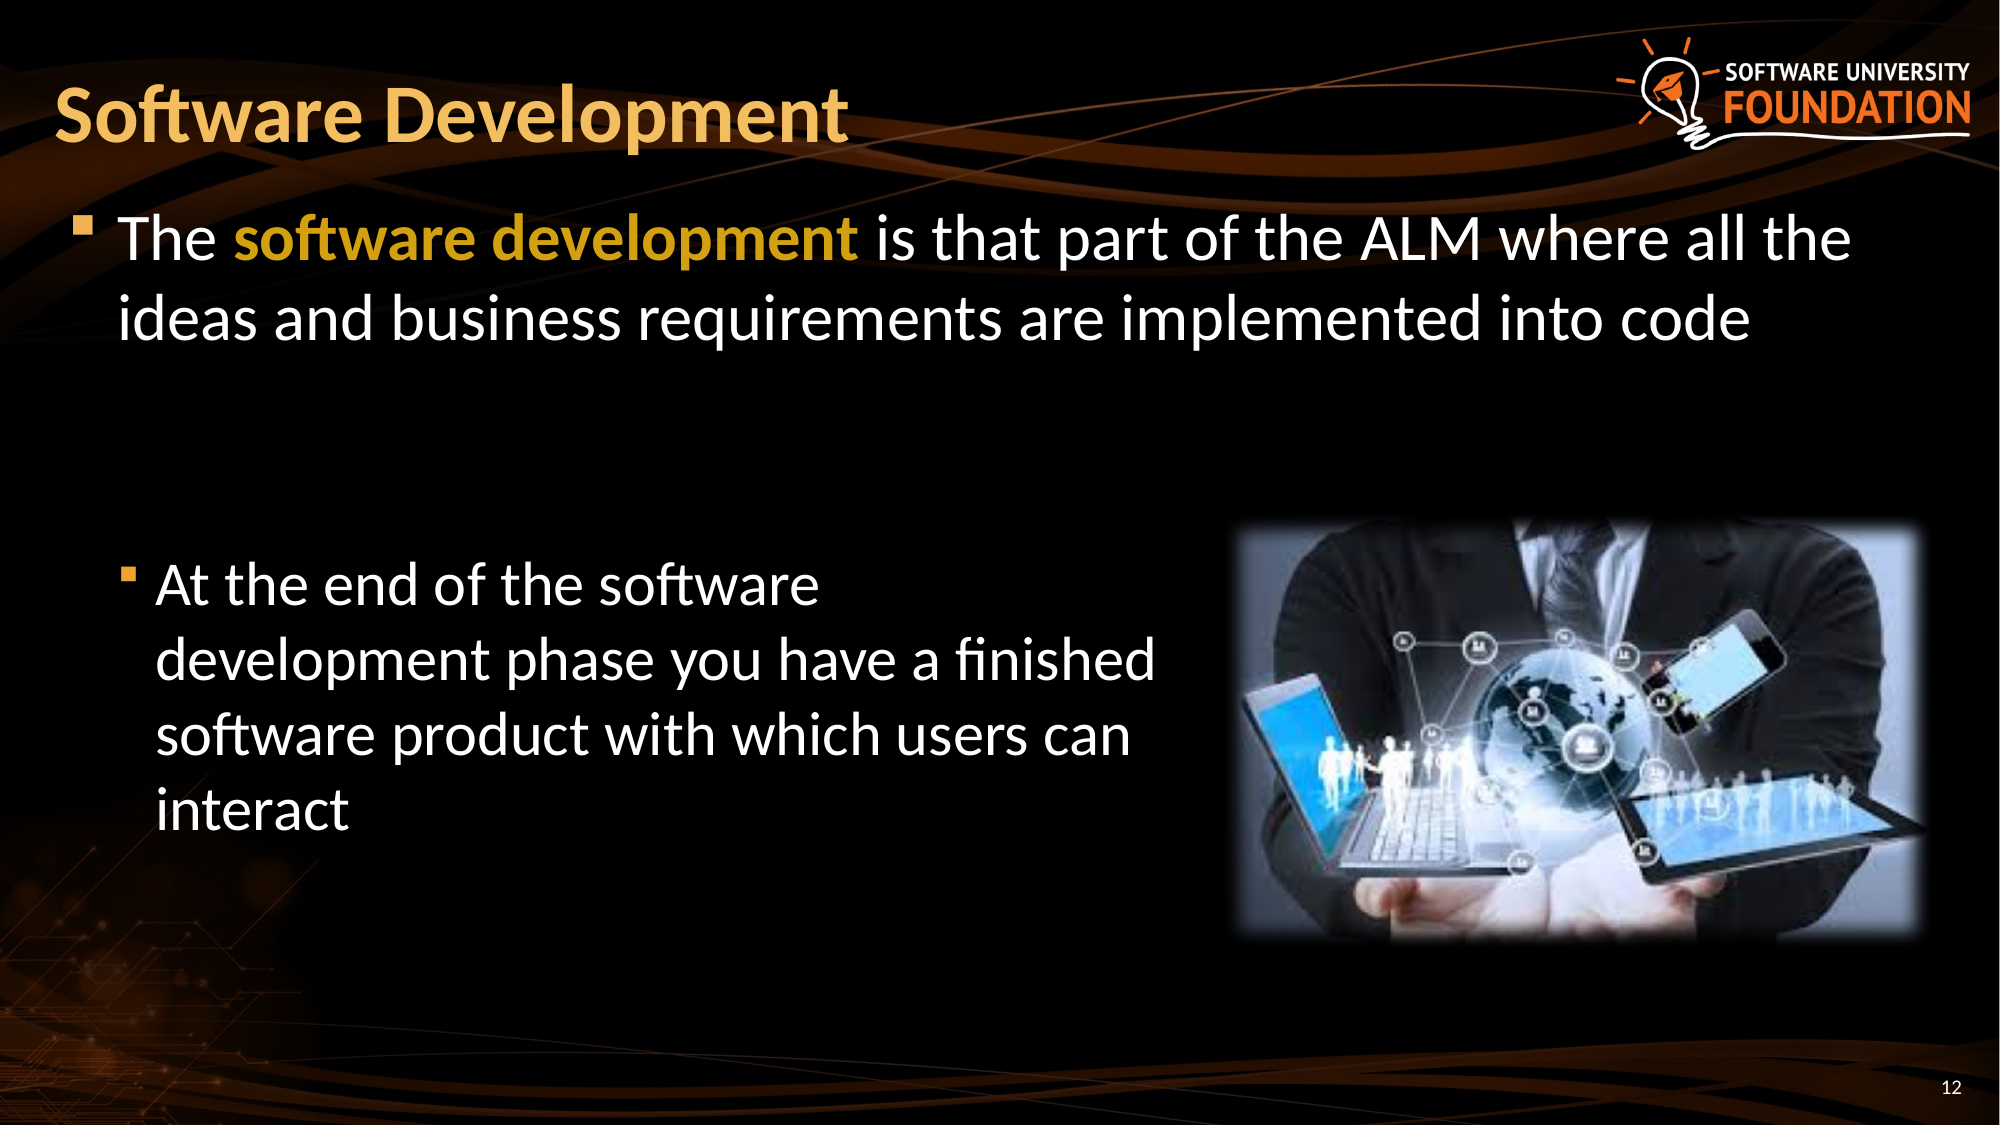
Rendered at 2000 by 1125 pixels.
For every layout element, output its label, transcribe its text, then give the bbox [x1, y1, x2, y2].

slide_number 12 [1897, 1070, 1968, 1103]
text_box At the end of the software development phase you have a finished software product with which users can interact [37, 537, 1188, 900]
text_box Software Development [37, 24, 1609, 208]
list The software development is that part of the ALM where all the ideas and business requirements are implemented into code [49, 187, 1925, 488]
picture [0, 0, 2000, 1125]
